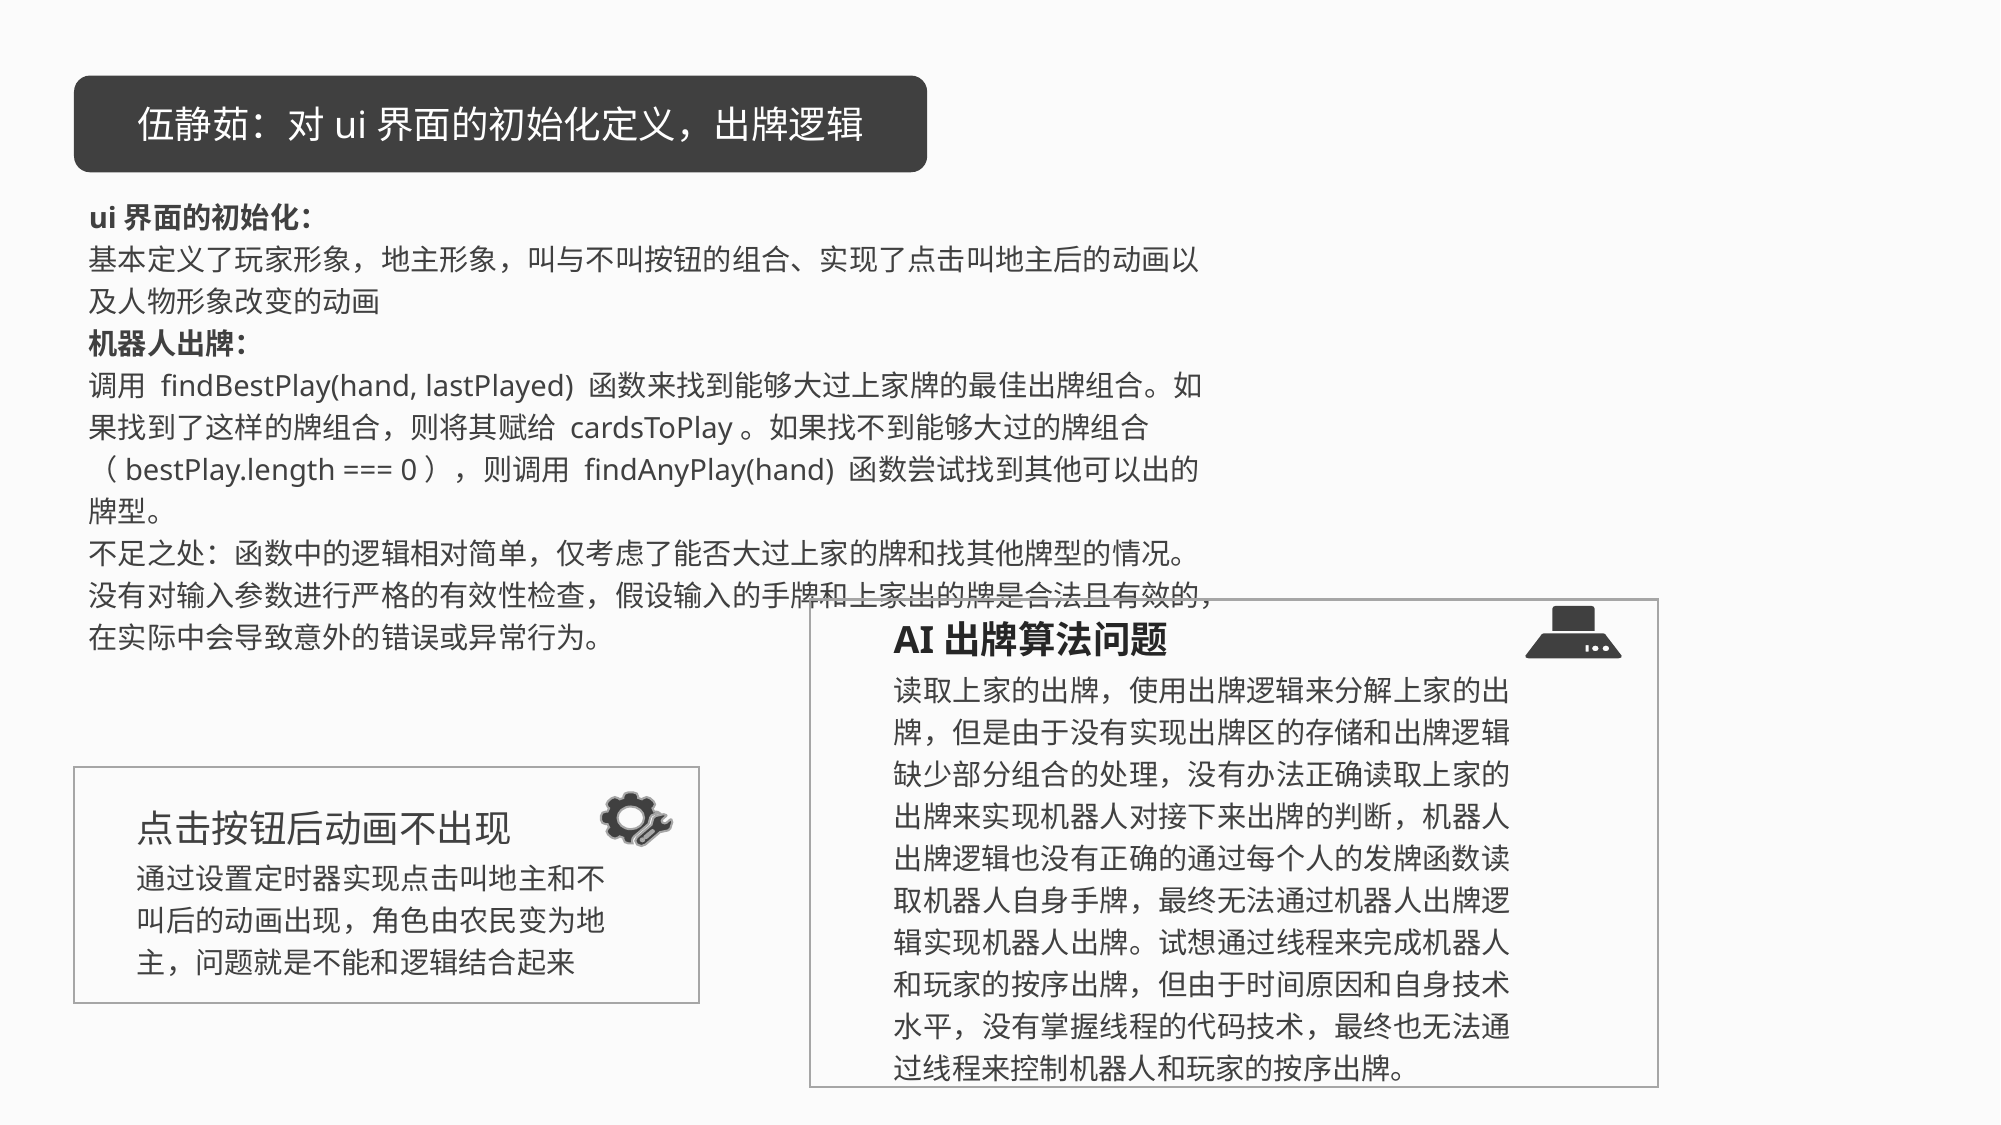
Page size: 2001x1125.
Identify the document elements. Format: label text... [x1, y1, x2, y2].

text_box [810, 599, 1658, 1098]
text_box ui界面的初始化： 基本定义了玩家形象，地主形象，叫与不叫按钮的组合、实现了点击叫地主后的动画以及人物形象改变的动画 机器人出牌： 调用 findBestPlay(hand, lastPlayed) 函数来找到能够大过上家牌的最佳出牌组合。如果找到了这样的牌组合，则将其赋给 cardsToPlay。如果找不到能够大过的牌组合（bestPlay.length === 0），则调用 findAnyPlay(hand) 函数尝试找到其他可以出的牌型。 不足之处：函数中的逻辑相对简单，仅考虑了能否大过上家的牌和找其他牌型的情况。没有对输入参数进行严格的有效性检查，假设输入的手牌和上家出的牌是合法且有效的，在实际中会导致意外的错误或异常行为。 [73, 185, 1241, 646]
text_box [74, 767, 700, 1003]
text_box 伍静茹：对ui界面的初始化定义，出牌逻辑 [72, 74, 929, 174]
